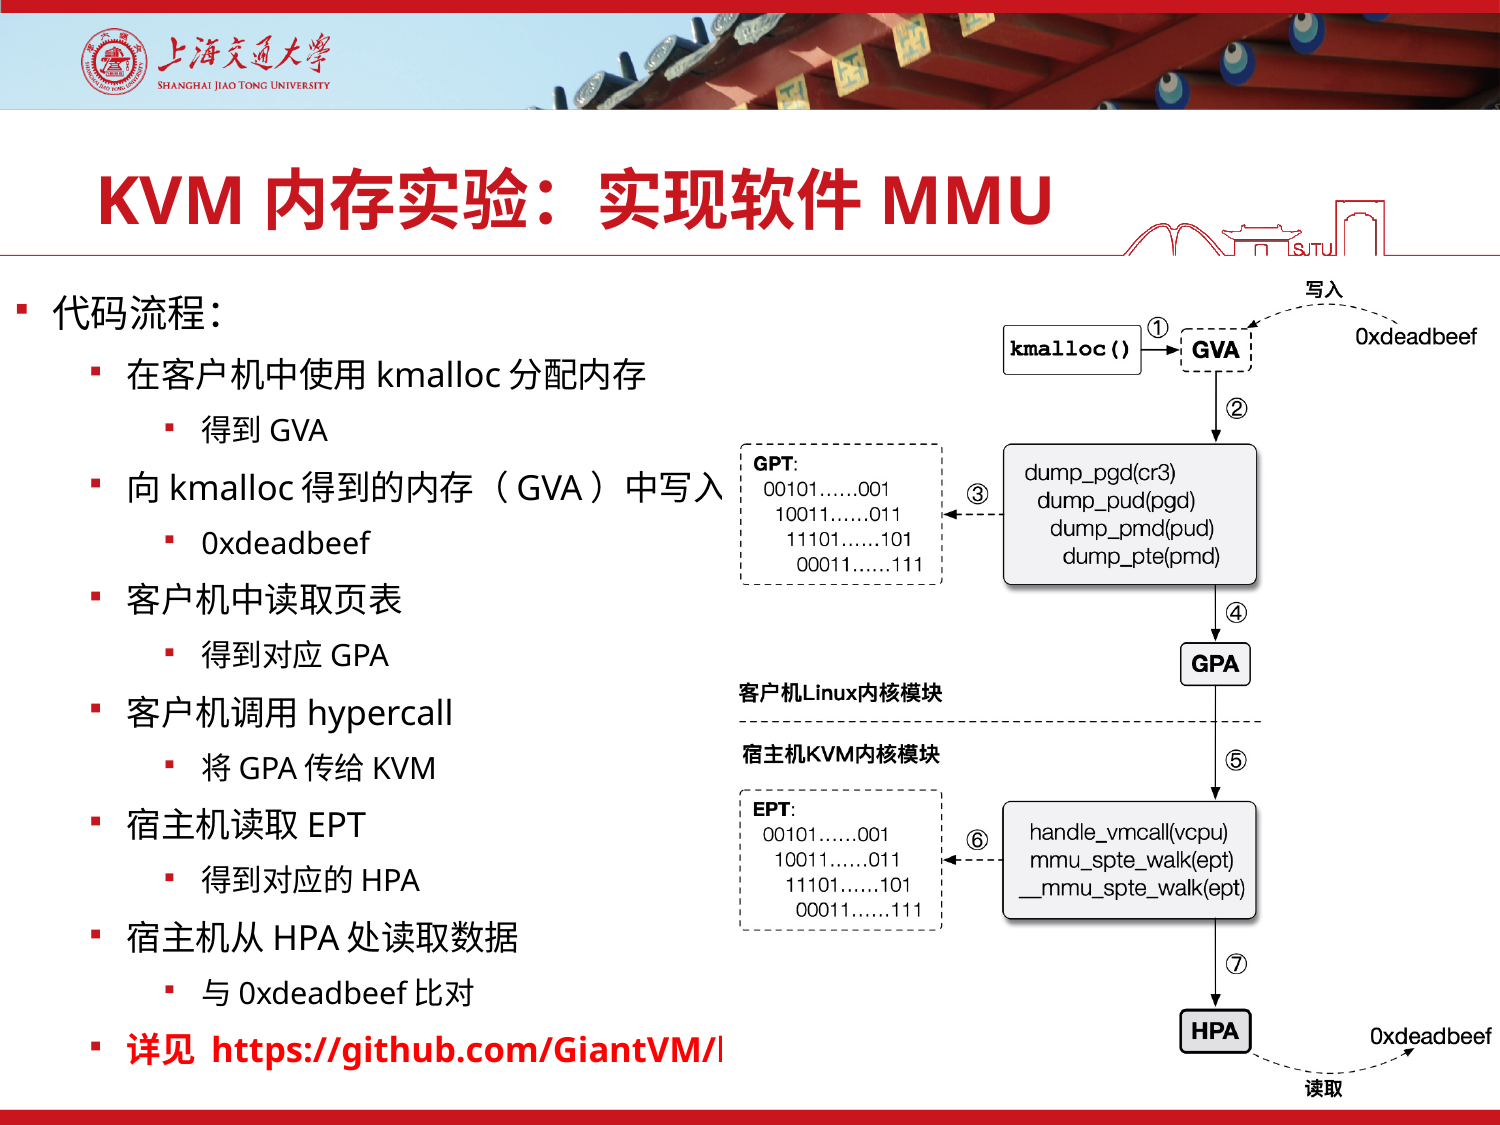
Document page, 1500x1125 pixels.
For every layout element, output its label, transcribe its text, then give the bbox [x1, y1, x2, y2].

picture [0, 200, 1500, 256]
list 代码流程： 在客户机中使用kmalloc分配内存 得到GVA 向kmalloc得到的内存（GVA）中写入 0xdeadbeef 客户机中读取页表 得到对应GPA 客户机调用hypercall 将GPA传给KVM 宿主机读取EPT 得到对应的HPA 宿主机从HPA处读取数据 与0xdeadbeef比对 详见 https://github.com/GiantVM/book [0, 272, 1374, 1080]
picture [0, 0, 1500, 110]
title KVM内存实验：实现软件MMU [81, 159, 1455, 254]
picture [722, 276, 1500, 1102]
